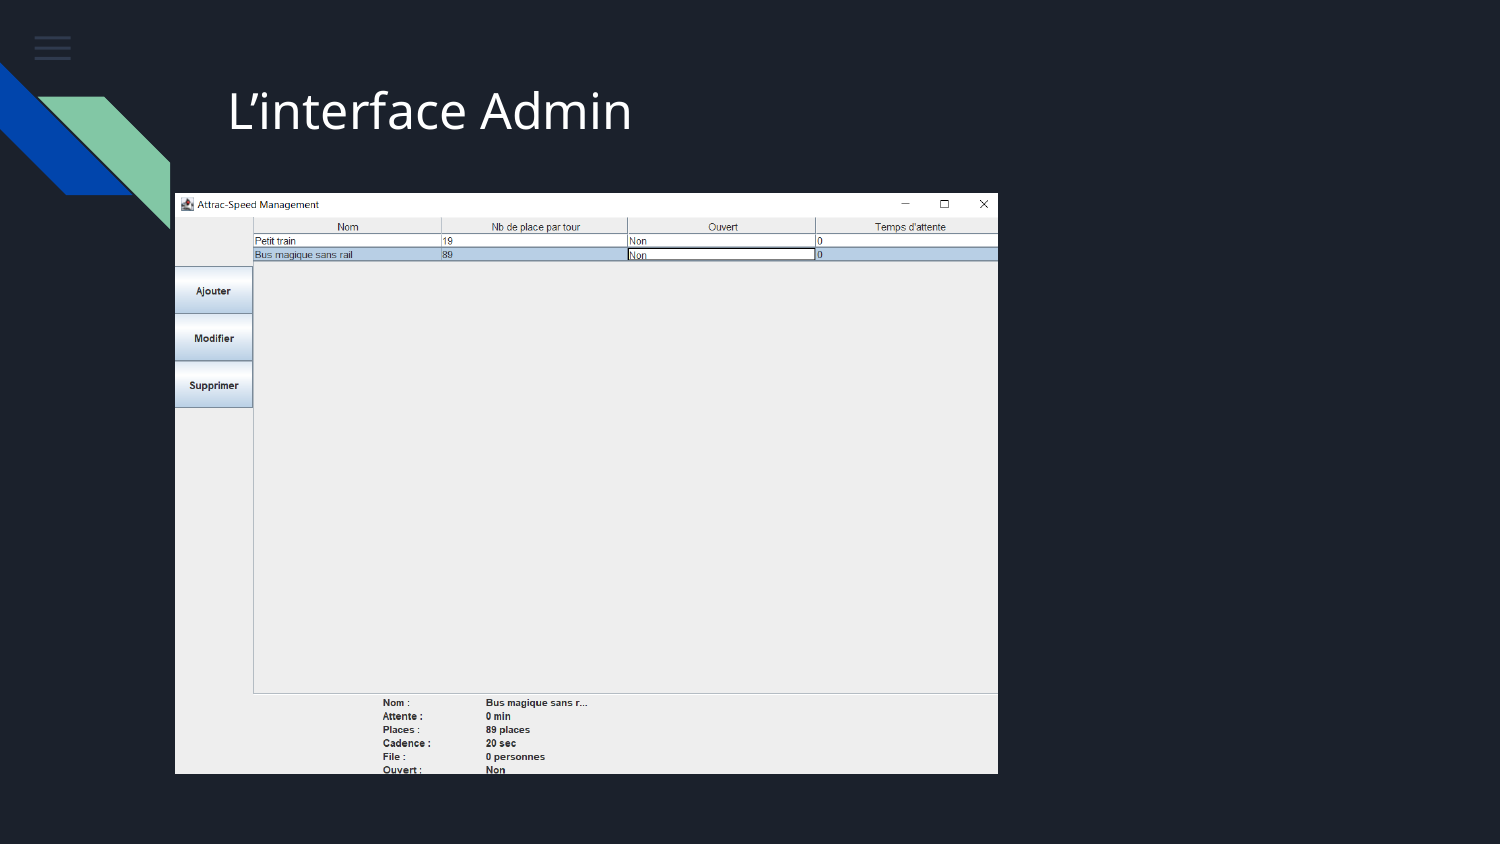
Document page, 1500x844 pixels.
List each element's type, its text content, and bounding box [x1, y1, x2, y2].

picture [175, 193, 999, 774]
title L’interface Admin [212, 64, 1368, 215]
